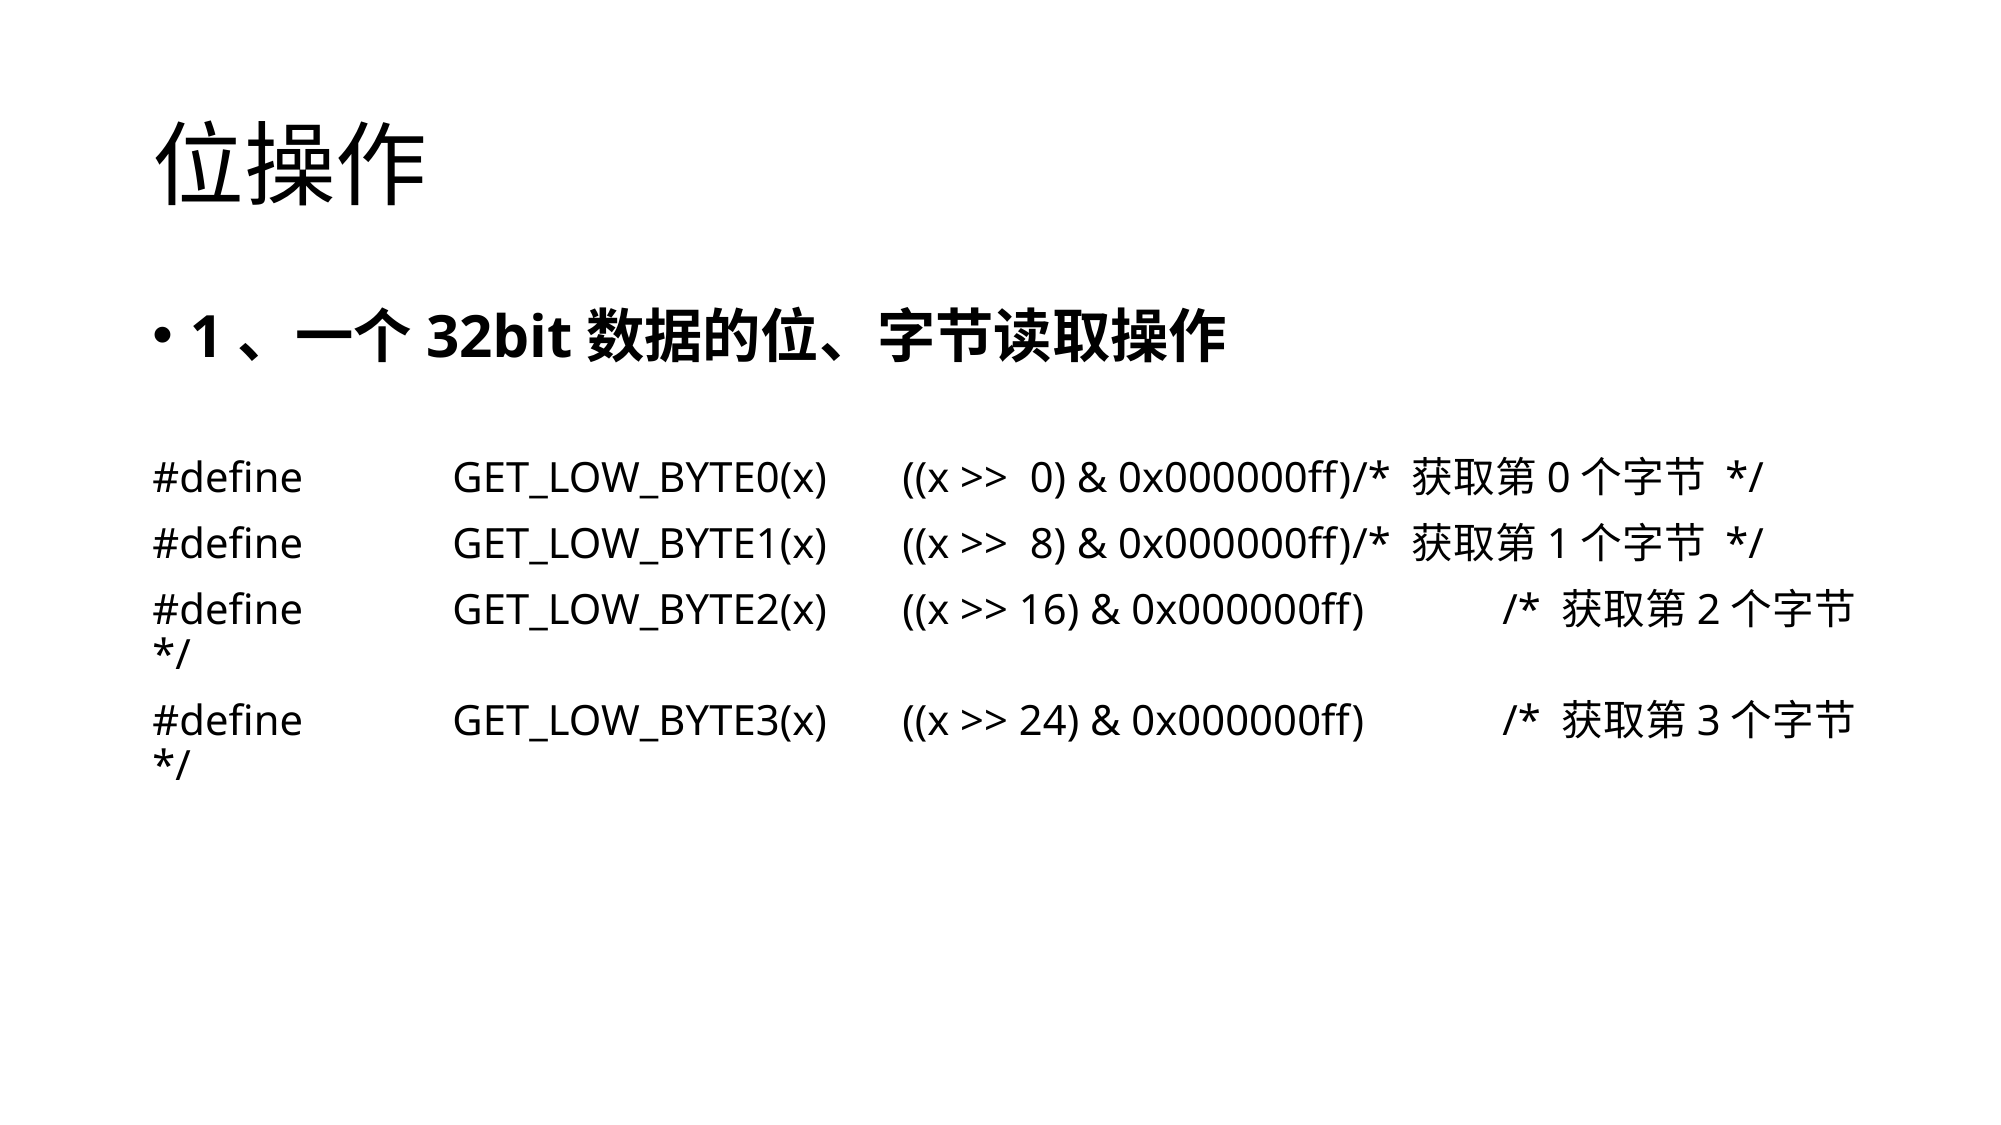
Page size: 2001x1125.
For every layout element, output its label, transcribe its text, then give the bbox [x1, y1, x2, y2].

list 1、一个32bit数据的位、字节读取操作 #define GET_LOW_BYTE0(x) ((x >> 0) & 0x000000ff) /* 获取第0个字节 */ #define GET_LOW_BYTE1(x) ((x >> 8) & 0x000000ff) /* 获取第1个字节 */ #define GET_LOW_BYTE2(x) ((x >> 16) & 0x000000ff) /* 获取第2个字节 */ #define GET_LOW_BYTE3(x) ((x >> 24) & 0x000000ff) /* 获取第3个字节 */ [137, 299, 1898, 1014]
title 位操作 [137, 59, 1863, 278]
